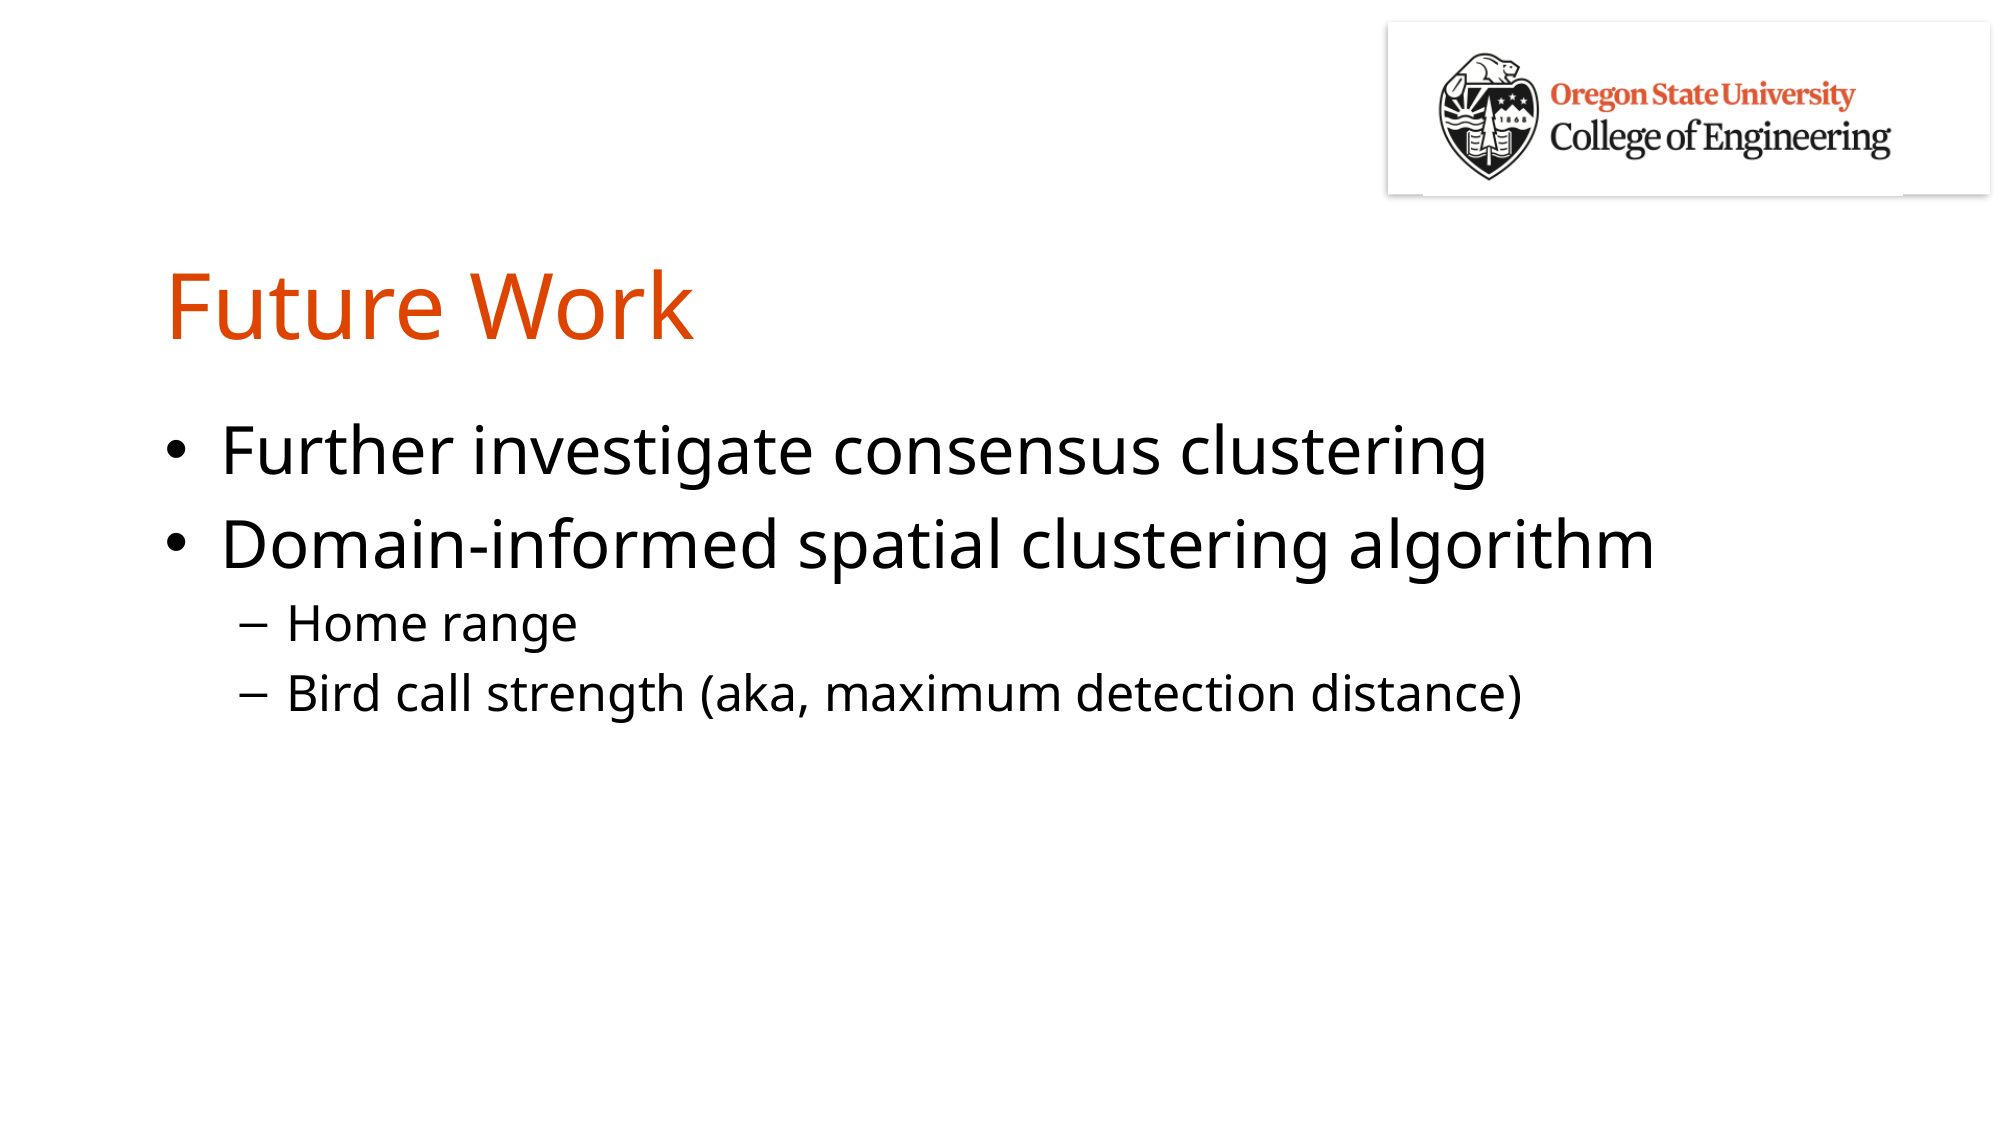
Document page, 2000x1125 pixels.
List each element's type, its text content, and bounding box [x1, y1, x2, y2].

list Further investigate consensus clustering Domain-informed spatial clustering algorithm Home range Bird call strength (aka, maximum detection distance) [149, 400, 1850, 1005]
picture [1423, 43, 1903, 197]
title Future Work [149, 205, 1850, 400]
text_box [1387, 21, 1991, 195]
